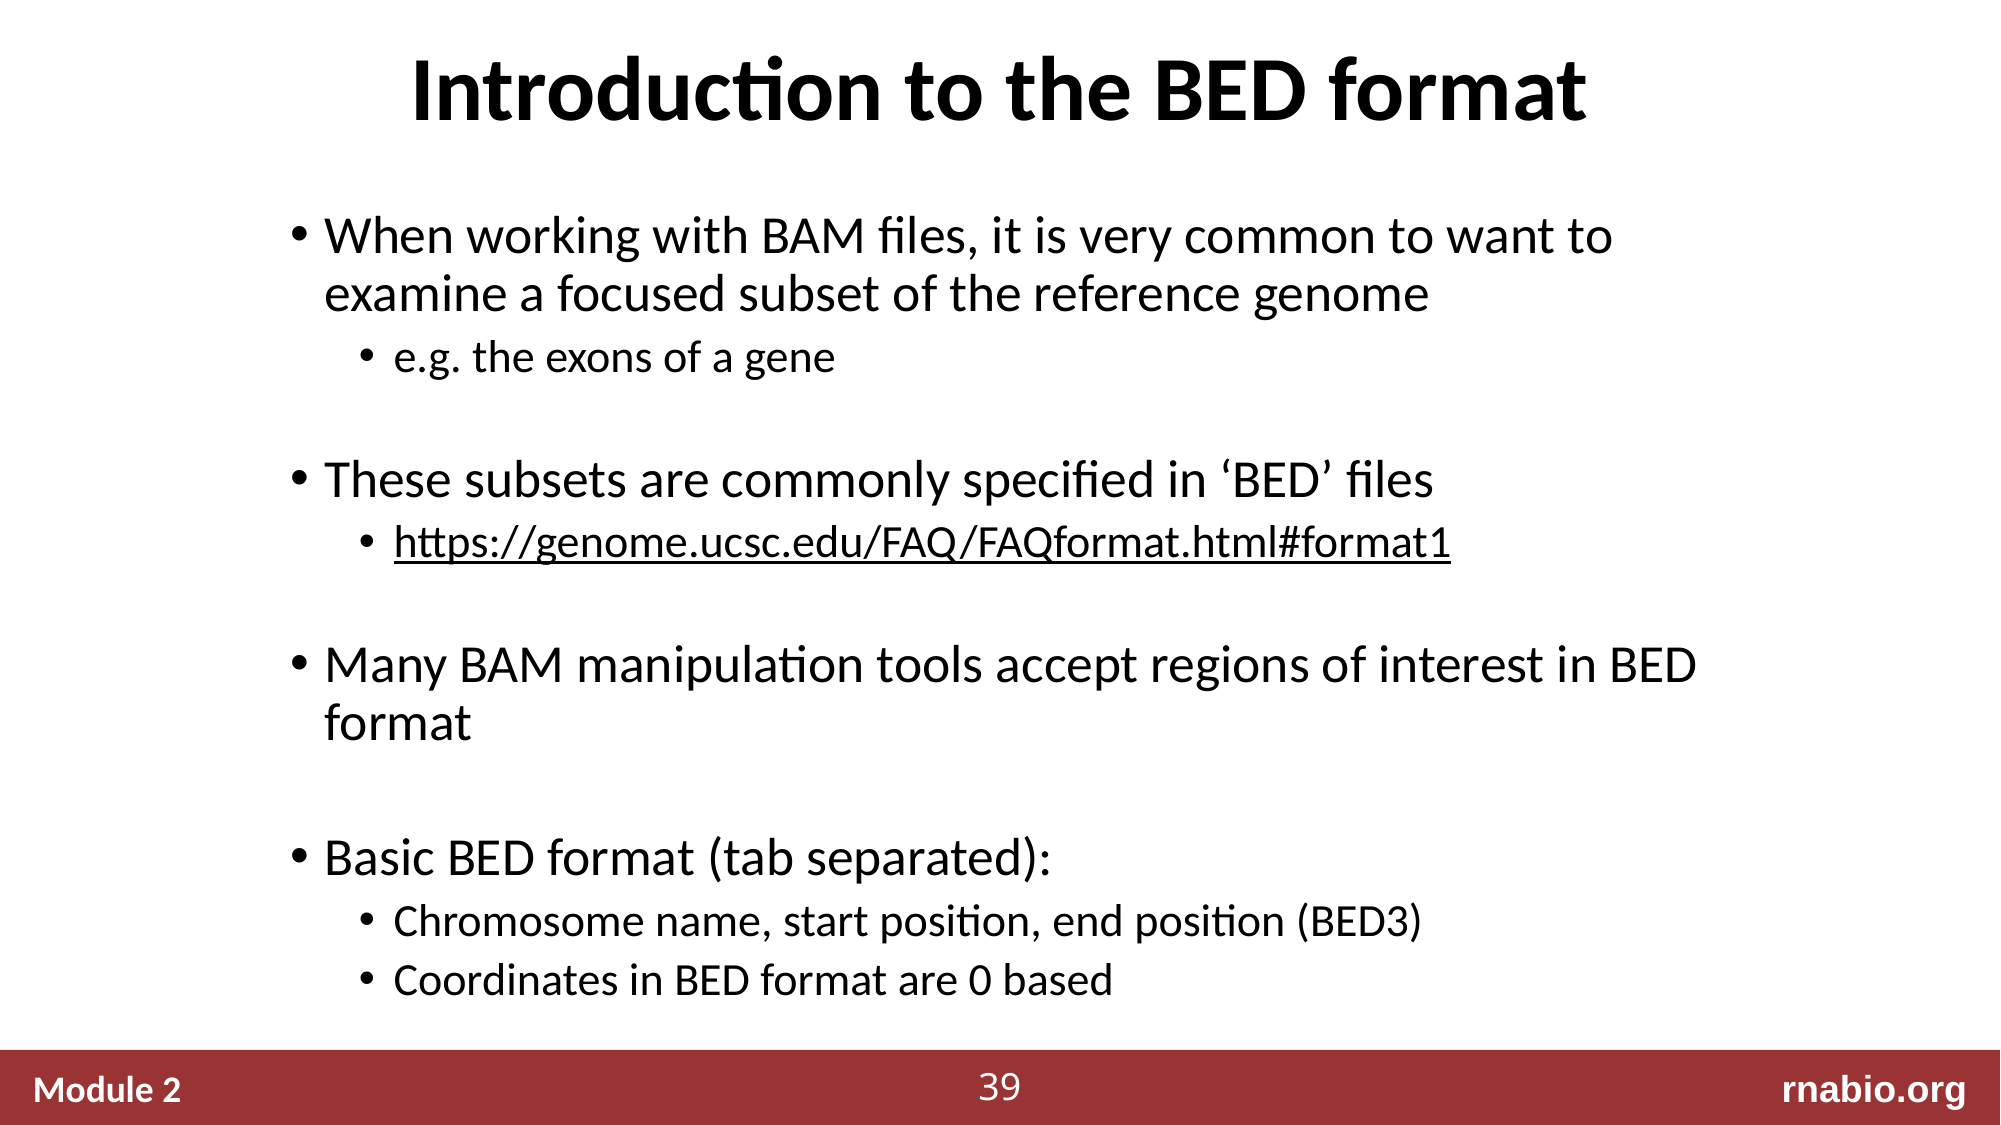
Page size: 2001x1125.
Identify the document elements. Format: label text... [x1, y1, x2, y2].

title Introduction to the BED format [275, 0, 1725, 185]
list When working with BAM files, it is very common to want to examine a focused subset of the reference genome e.g. the exons of a gene These subsets are commonly specified in ‘BED’ files https://genome.ucsc.edu/FAQ/FAQformat.html#format1 Many BAM manipulation tools accept regions of interest in BED format Basic BED format (tab separated): Chromosome name, start position, end position (BED3) Coordinates in BED format are 0 based [275, 199, 1725, 1018]
